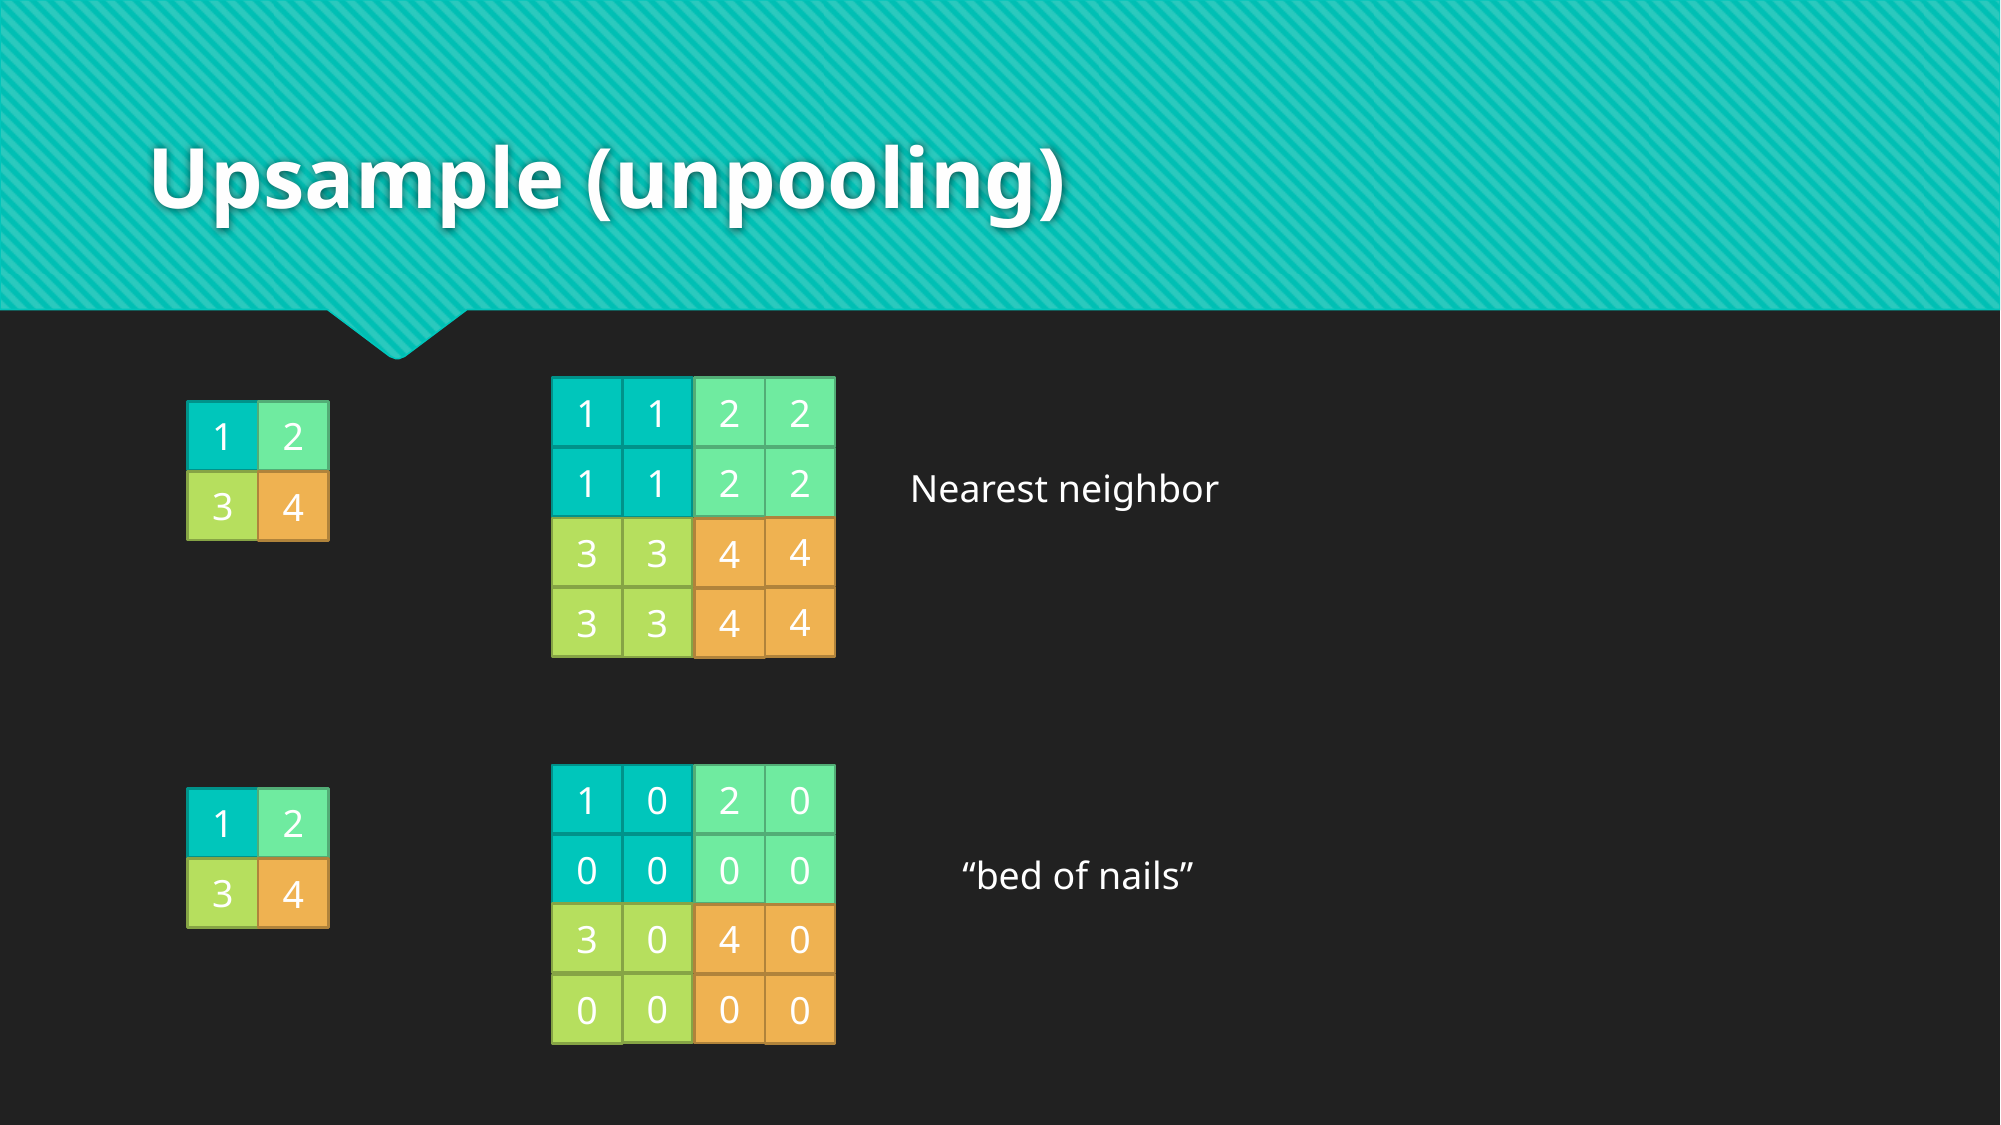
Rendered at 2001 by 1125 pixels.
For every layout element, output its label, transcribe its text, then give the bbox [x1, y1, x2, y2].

text_box 0 [621, 834, 693, 902]
text_box 0 [693, 833, 766, 903]
text_box 0 [693, 973, 764, 1044]
text_box 0 [764, 973, 836, 1045]
text_box 0 [621, 764, 693, 834]
text_box 0 [764, 903, 836, 973]
title Upsample (unpooling) [132, 73, 1868, 233]
text_box 3 [551, 586, 624, 658]
text_box 4 [764, 516, 836, 586]
text_box Nearest neighbor [895, 458, 1235, 518]
text_box 1 [551, 376, 621, 446]
text_box 0 [764, 764, 836, 834]
text_box 2 [764, 376, 836, 447]
text_box 4 [693, 903, 764, 973]
text_box 2 [257, 400, 330, 470]
text_box 4 [764, 586, 836, 658]
text_box 1 [186, 400, 257, 470]
text_box 2 [693, 376, 764, 446]
text_box 0 [621, 902, 694, 973]
text_box 1 [551, 764, 621, 833]
text_box 2 [693, 446, 766, 517]
text_box 3 [621, 587, 693, 658]
text_box 3 [551, 902, 621, 974]
text_box 2 [257, 787, 330, 857]
text_box 2 [693, 764, 764, 833]
text_box 3 [186, 857, 257, 929]
text_box 1 [551, 446, 624, 517]
text_box 3 [551, 517, 621, 586]
text_box 3 [186, 470, 257, 541]
text_box 4 [257, 470, 330, 542]
text_box 0 [621, 973, 693, 1044]
text_box 0 [764, 834, 836, 903]
text_box 1 [186, 787, 257, 857]
text_box 0 [551, 833, 624, 902]
text_box 4 [693, 587, 766, 659]
text_box 2 [764, 447, 836, 516]
text_box 4 [257, 857, 330, 929]
text_box “bed of nails” [947, 844, 1209, 905]
text_box 0 [551, 974, 624, 1045]
text_box 4 [693, 517, 764, 587]
text_box 1 [621, 376, 693, 447]
text_box 1 [621, 447, 693, 517]
text_box 3 [621, 517, 693, 587]
